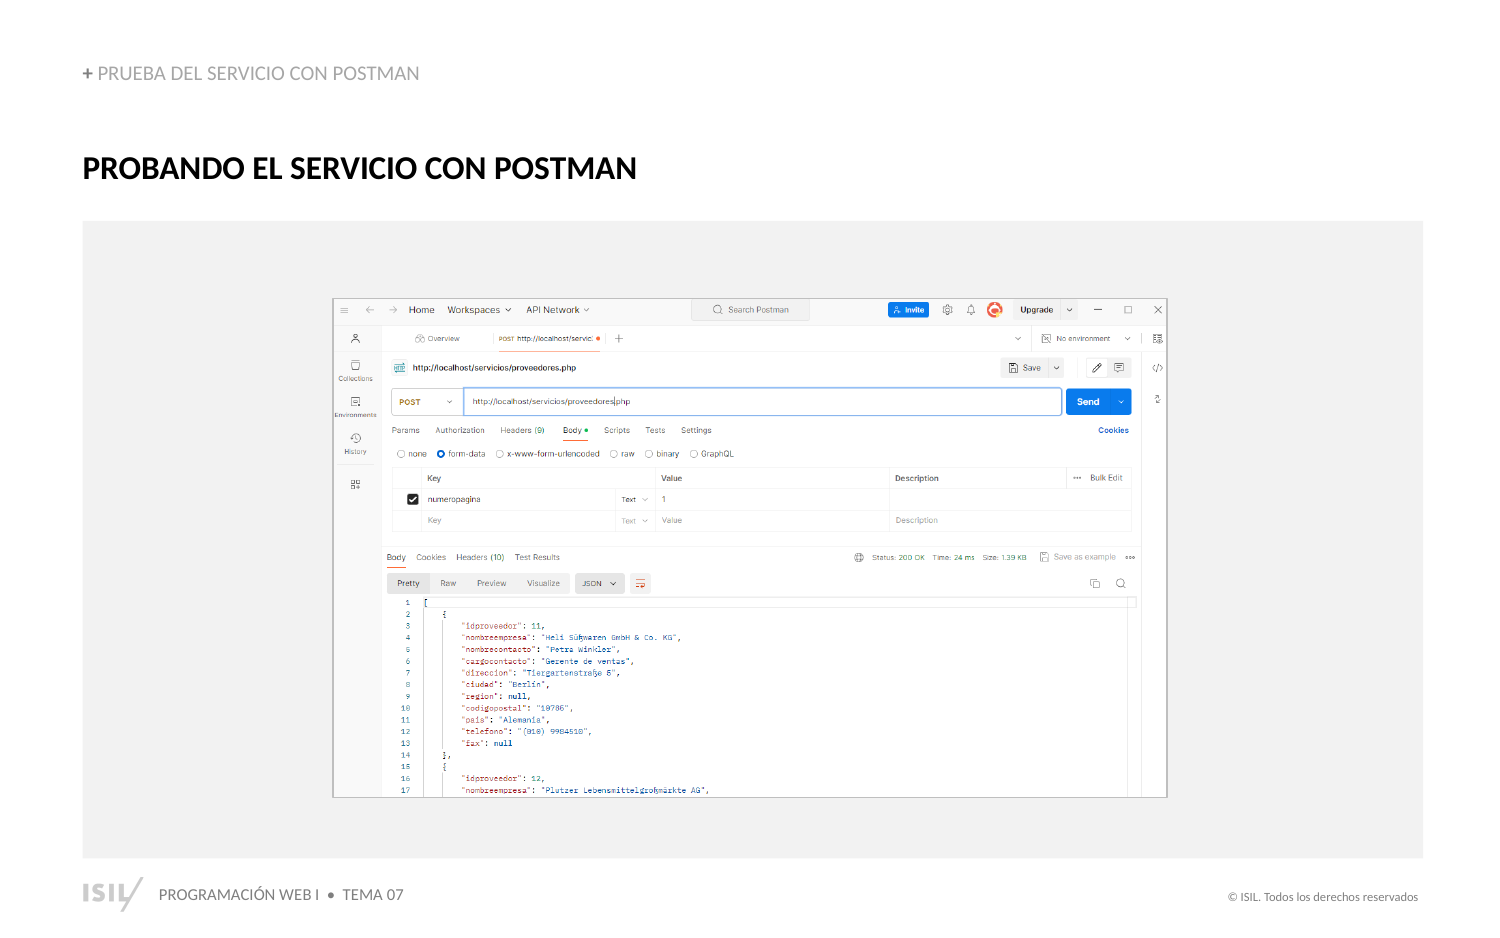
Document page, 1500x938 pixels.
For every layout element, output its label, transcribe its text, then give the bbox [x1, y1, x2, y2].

text_box PROBANDO EL SERVICIO CON POSTMAN [82, 150, 816, 193]
text_box + PRUEBA DEL SERVICIO CON POSTMAN [82, 61, 721, 85]
picture [333, 299, 1167, 798]
text_box [80, 219, 1425, 861]
